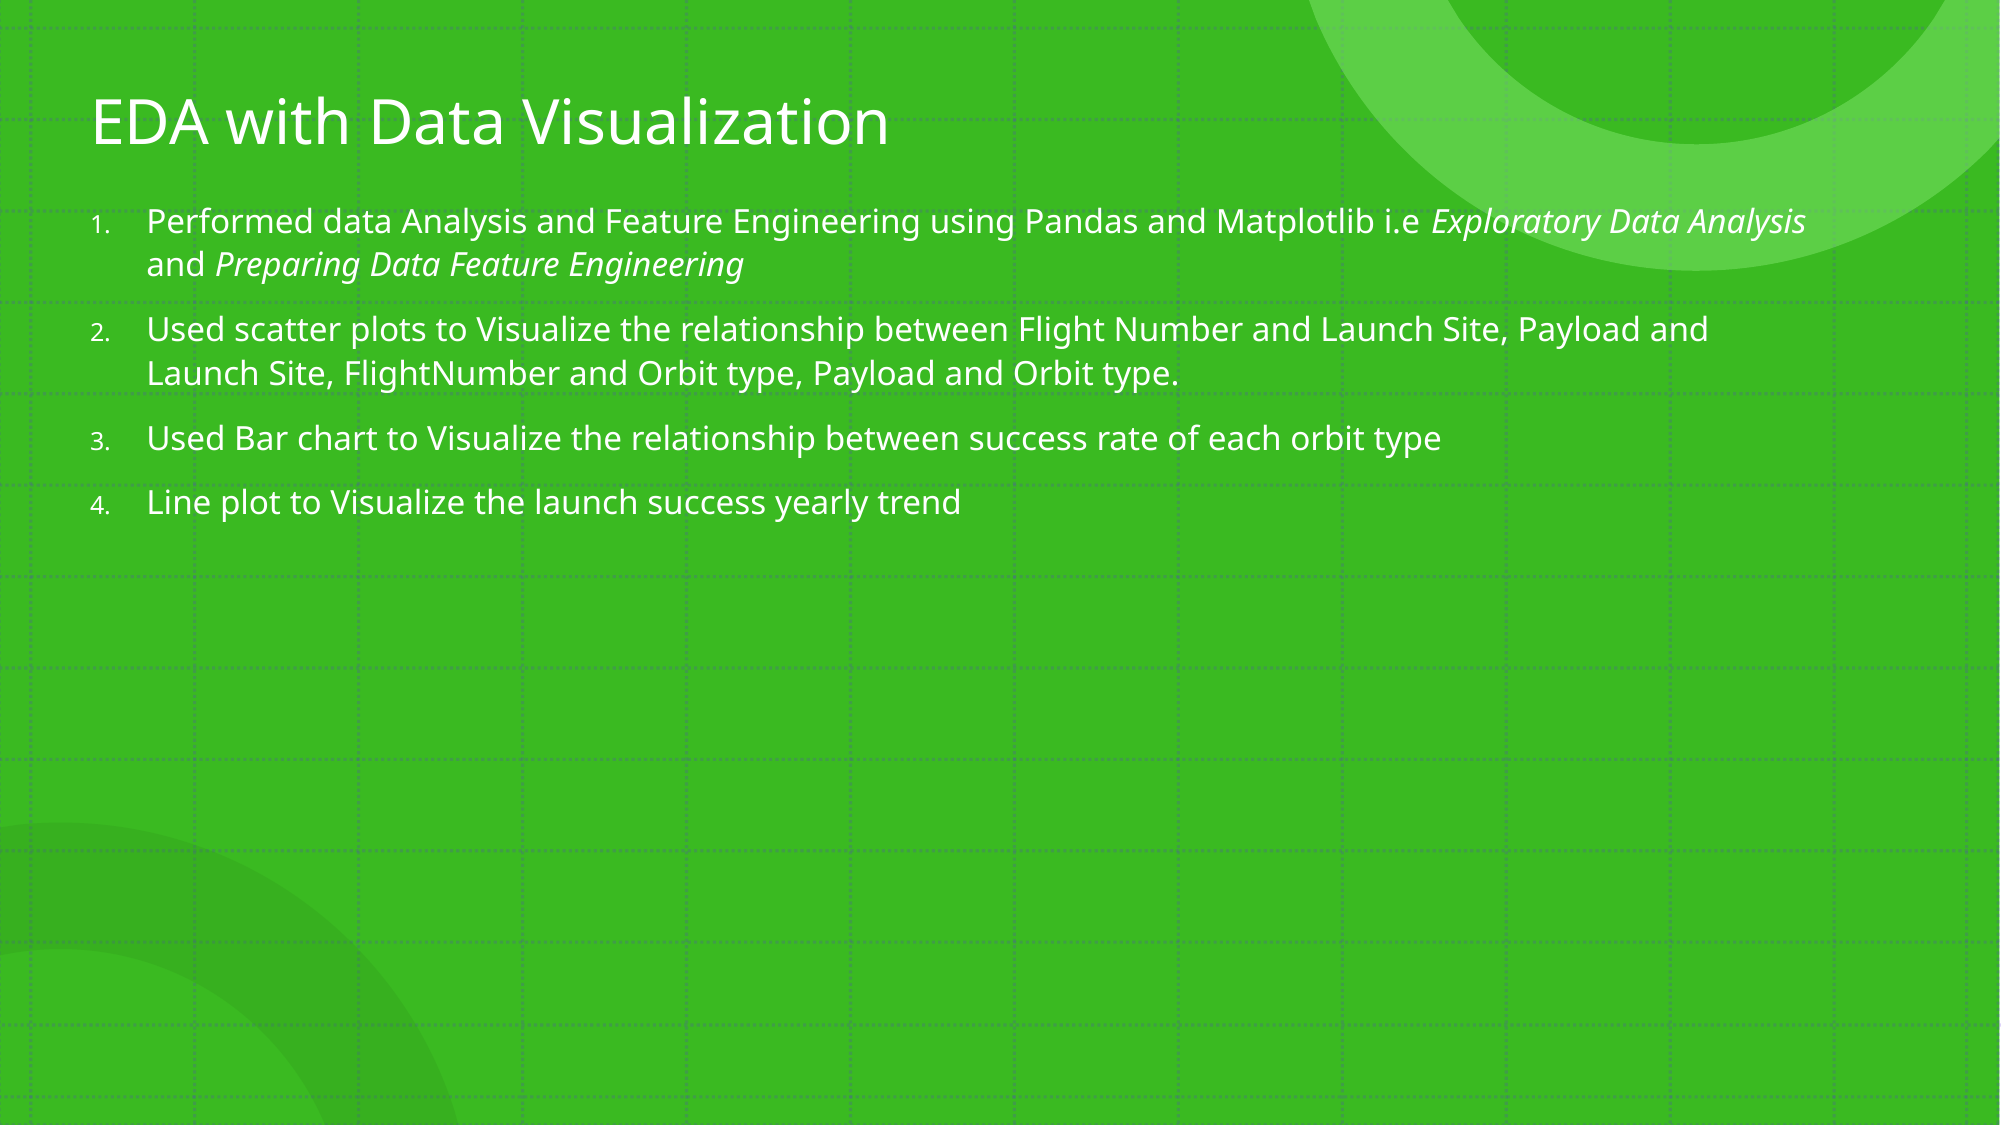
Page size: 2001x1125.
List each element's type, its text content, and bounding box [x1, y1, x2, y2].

title EDA with Data Visualization [75, 59, 1834, 188]
list Performed data Analysis and Feature Engineering using Pandas and Matplotlib i.e Exploratory Data Analysis and Preparing Data Feature Engineering Used scatter plots to Visualize the relationship between Flight Number and Launch Site, Payload and Launch Site, FlightNumber and Orbit type, Payload and Orbit type. Used Bar chart to Visualize the relationship between success rate of each orbit type Line plot to Visualize the launch success yearly trend [75, 188, 1834, 903]
